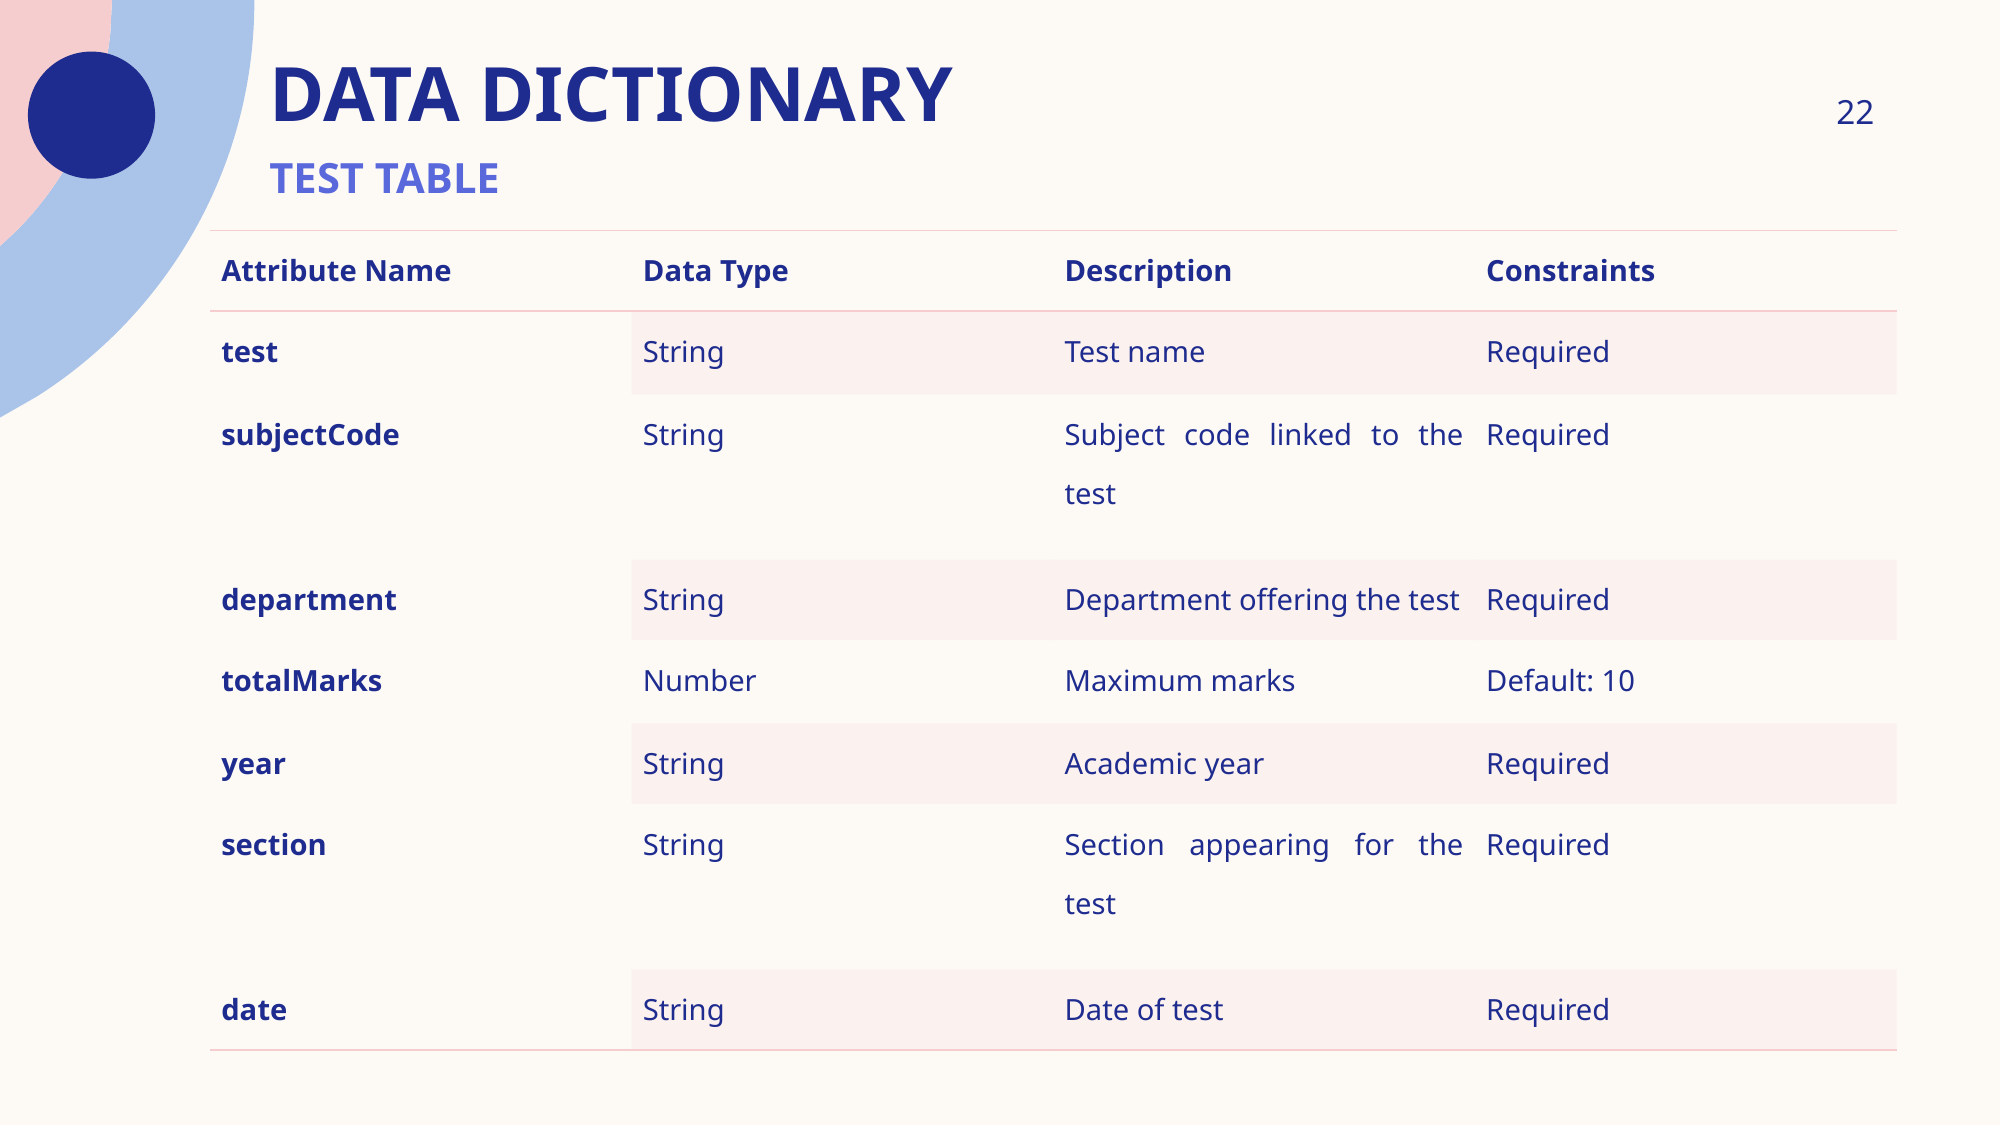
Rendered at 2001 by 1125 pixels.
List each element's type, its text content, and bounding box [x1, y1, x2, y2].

table_cell Test name [1053, 312, 1475, 394]
table_cell Academic year [1053, 723, 1475, 804]
table_cell String [632, 969, 1053, 1049]
table_cell section [210, 804, 632, 969]
table_header Description [1053, 231, 1475, 310]
table_cell Required [1475, 394, 1897, 560]
table_cell test [210, 312, 632, 394]
table_cell String [632, 312, 1053, 394]
table_header Data Type [632, 231, 1053, 310]
table_cell subjectCode [210, 394, 632, 560]
table_cell date [210, 969, 632, 1049]
table_cell department [210, 560, 632, 640]
table_cell Department offering the test [1053, 560, 1475, 640]
table_cell Required [1475, 312, 1897, 394]
table_cell Required [1475, 969, 1897, 1049]
table_cell Default: 10 [1475, 640, 1897, 723]
table_cell Date of test [1053, 969, 1475, 1049]
title Data dictionary [254, 8, 1139, 137]
table_cell String [632, 394, 1053, 560]
slide_number 22 [1699, 75, 1875, 153]
table_cell Maximum marks [1053, 640, 1475, 723]
table_cell Subject code linked to the test [1053, 394, 1475, 560]
table_header Attribute Name [210, 231, 632, 310]
table_cell year [210, 723, 632, 804]
table_cell Required [1475, 723, 1897, 804]
table_cell Required [1475, 804, 1897, 969]
list TEST TABLE [254, 152, 950, 215]
table_cell Required [1475, 560, 1897, 640]
table_cell Number [632, 640, 1053, 723]
table_cell String [632, 804, 1053, 969]
table_cell String [632, 560, 1053, 640]
table_header Constraints [1475, 231, 1897, 310]
table_cell Section appearing for the test [1053, 804, 1475, 969]
table_cell String [632, 723, 1053, 804]
table_cell totalMarks [210, 640, 632, 723]
